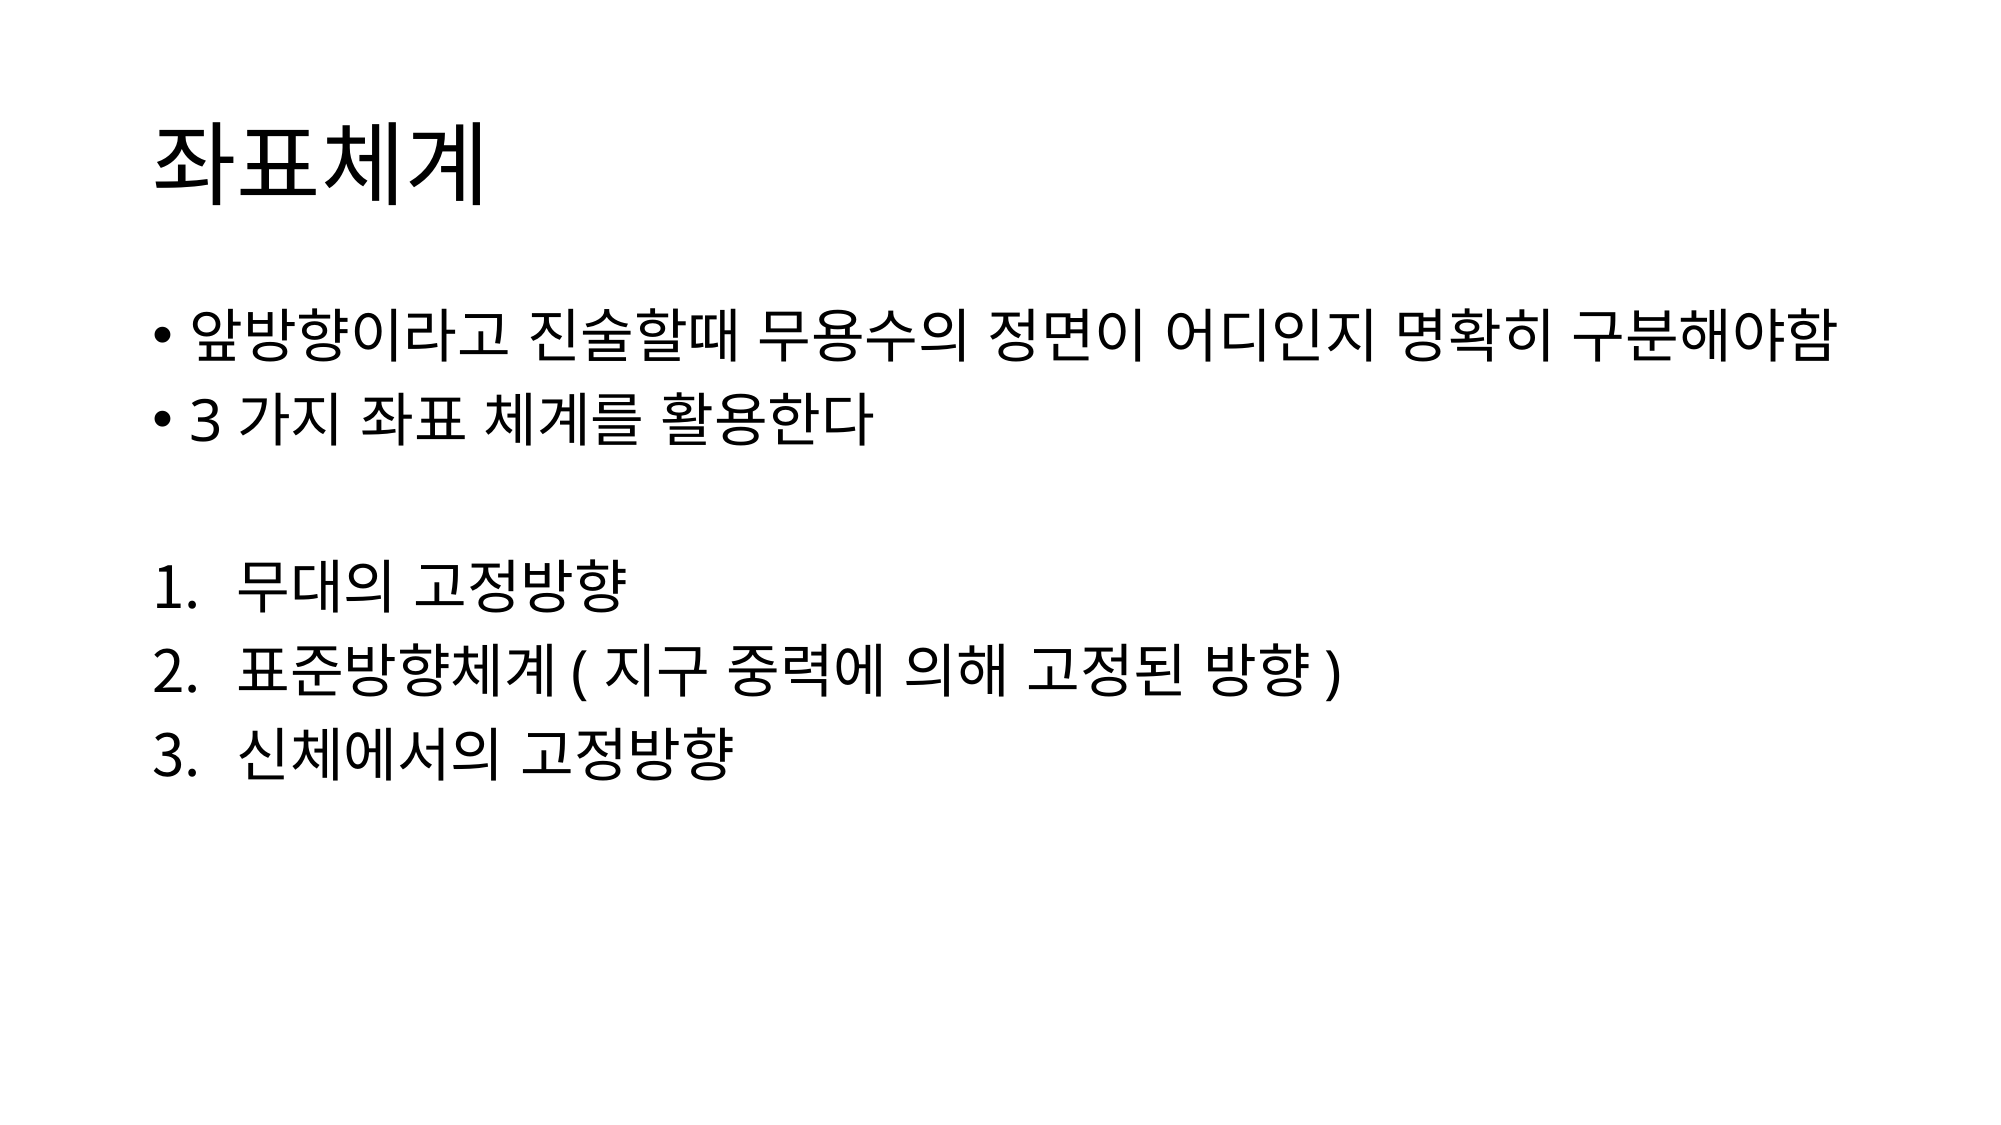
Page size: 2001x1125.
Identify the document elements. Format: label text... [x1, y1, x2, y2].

title 좌표체계 [137, 59, 1863, 278]
list 앞방향이라고 진술할때 무용수의 정면이 어디인지 명확히 구분해야함 3가지 좌표 체계를 활용한다 무대의 고정방향 표준방향체계(지구 중력에 의해 고정된 방향) 신체에서의 고정방향 [137, 299, 1863, 1014]
